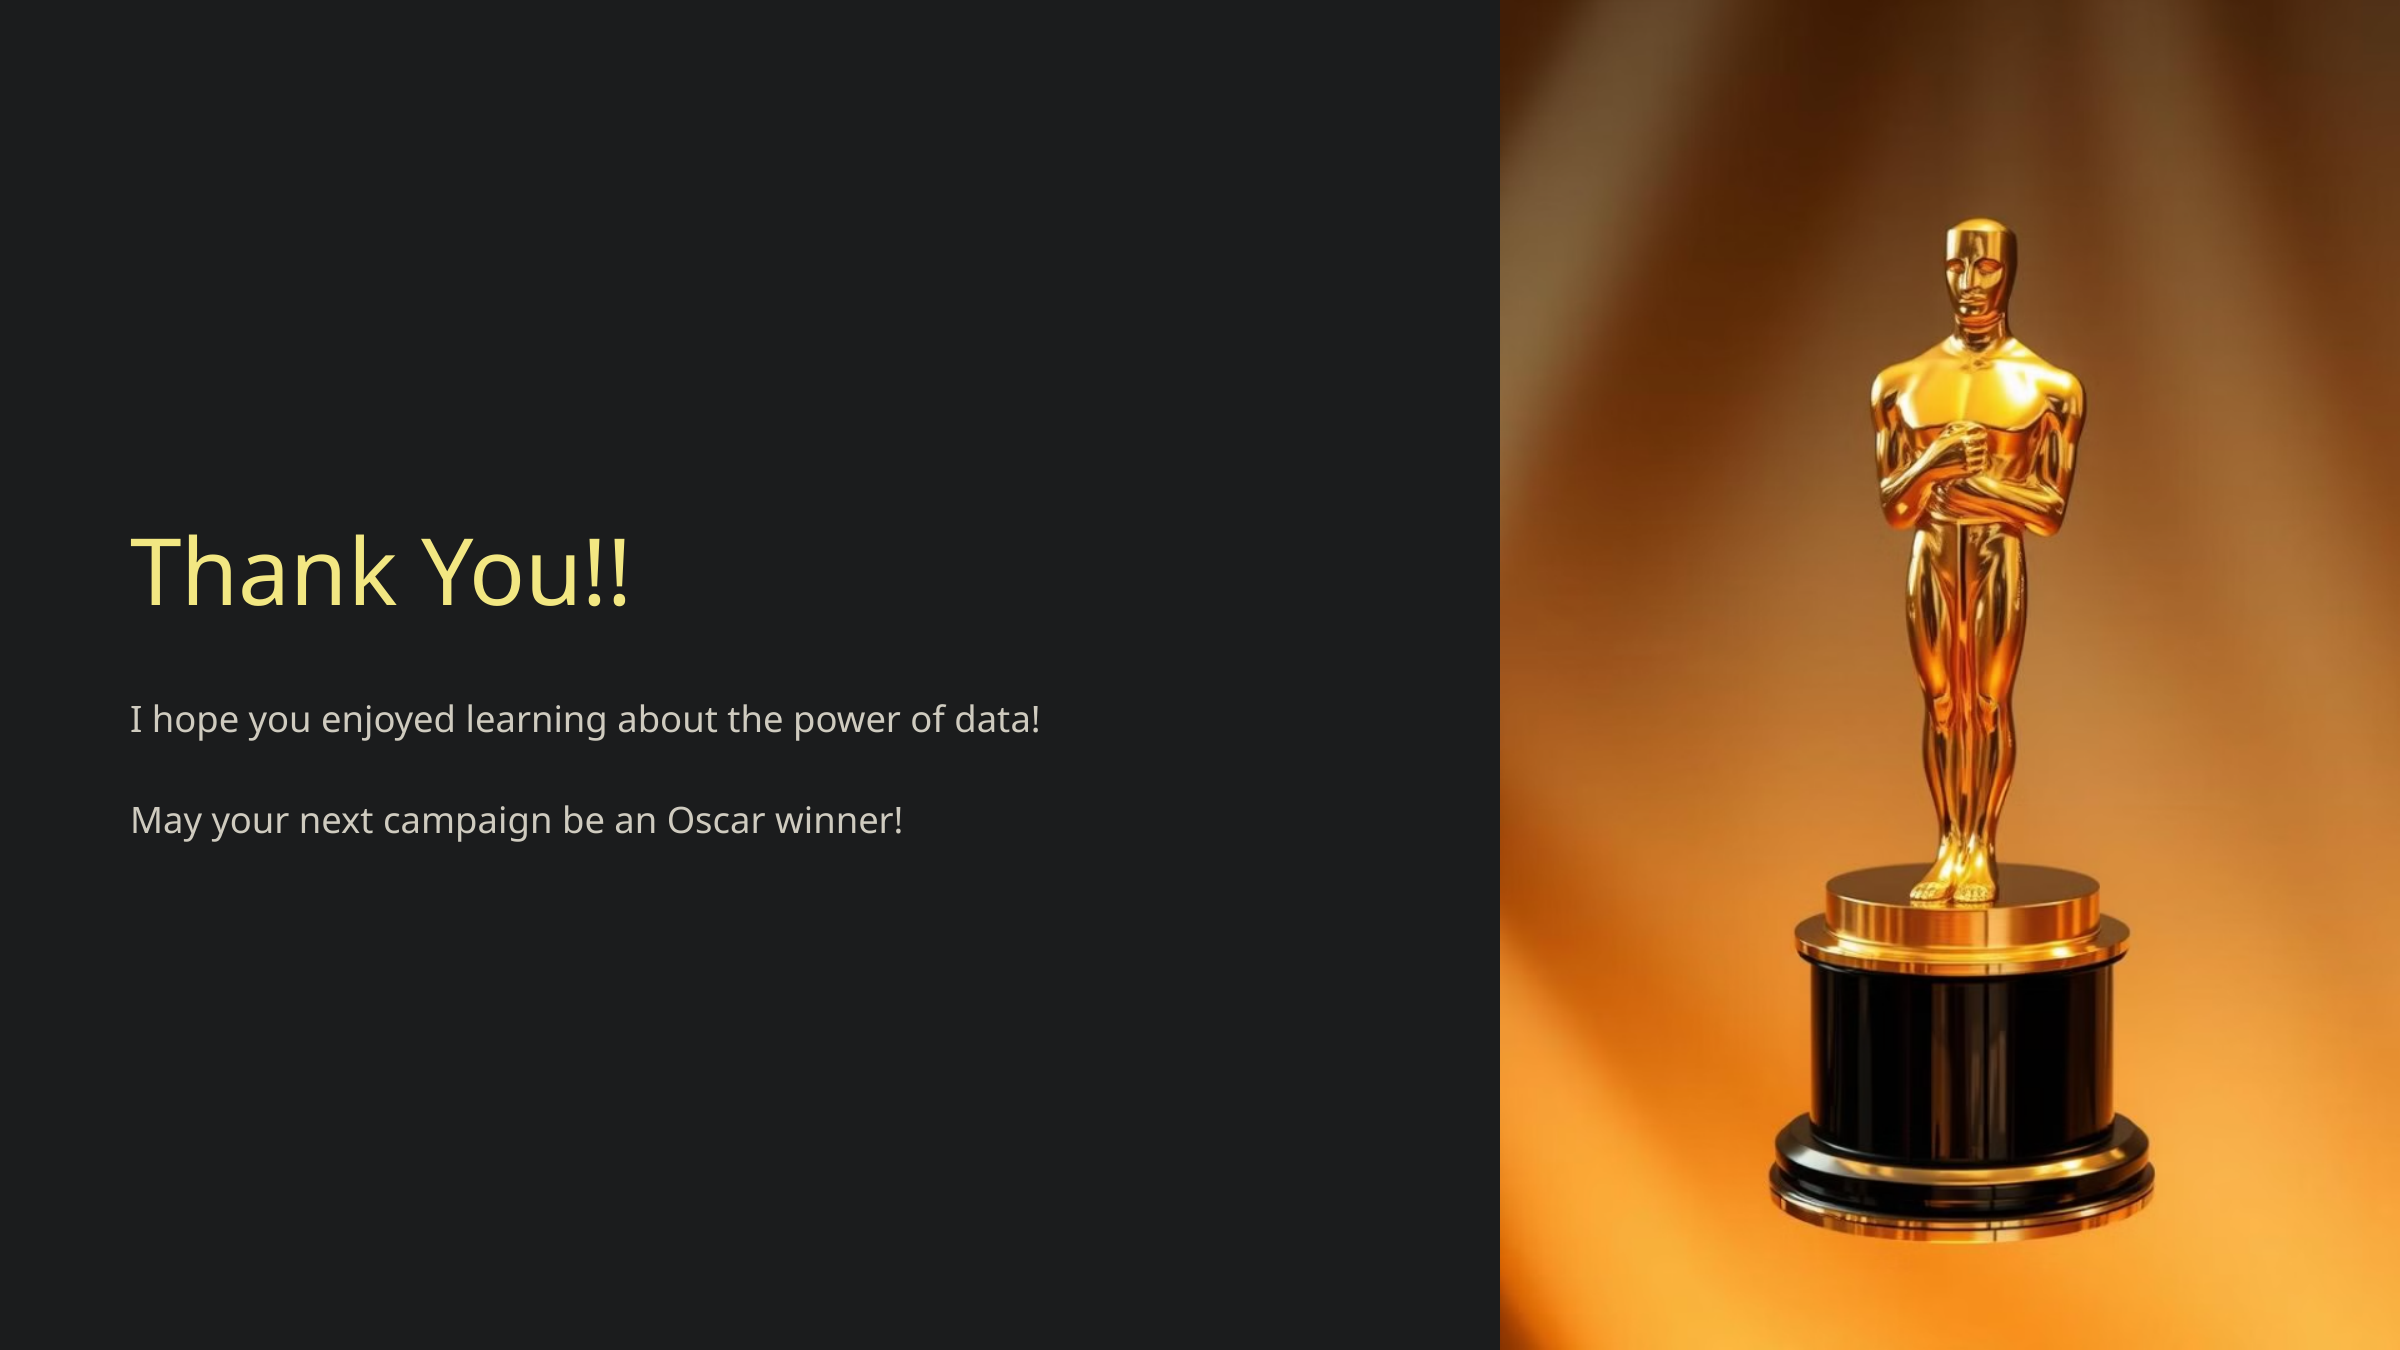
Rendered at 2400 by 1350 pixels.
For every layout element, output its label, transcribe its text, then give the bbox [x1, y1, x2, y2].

text_box Thank You!! [130, 508, 1061, 625]
picture [1499, 0, 2400, 1350]
text_box May your next campaign be an Oscar winner! [130, 781, 1370, 842]
text_box I hope you enjoyed learning about the power of data! [130, 680, 1370, 740]
